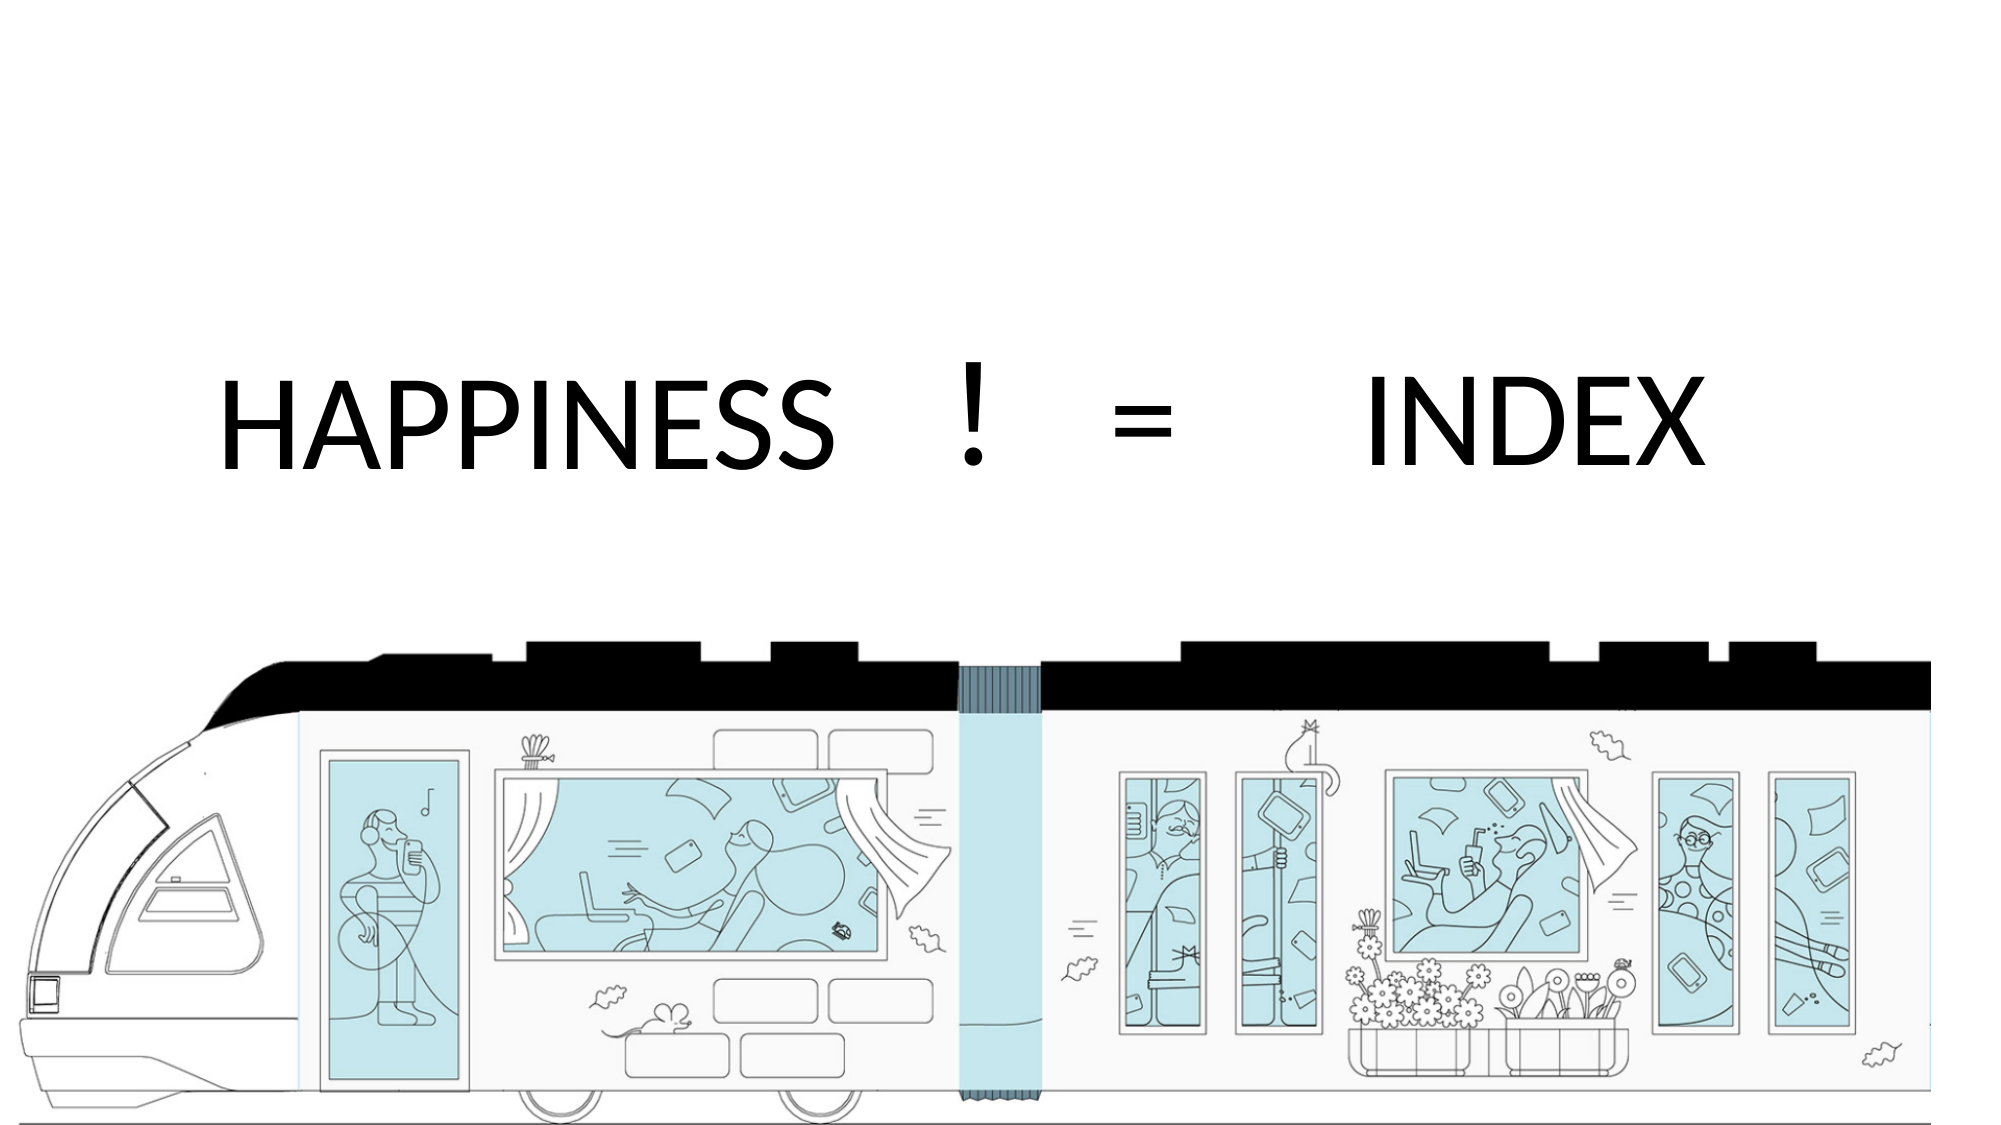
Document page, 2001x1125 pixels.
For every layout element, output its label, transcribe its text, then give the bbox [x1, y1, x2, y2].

picture [0, 618, 1931, 1125]
text_box INDEX [1346, 320, 1754, 500]
text_box HAPPINESS [201, 324, 886, 505]
text_box ！= [924, 320, 1194, 500]
